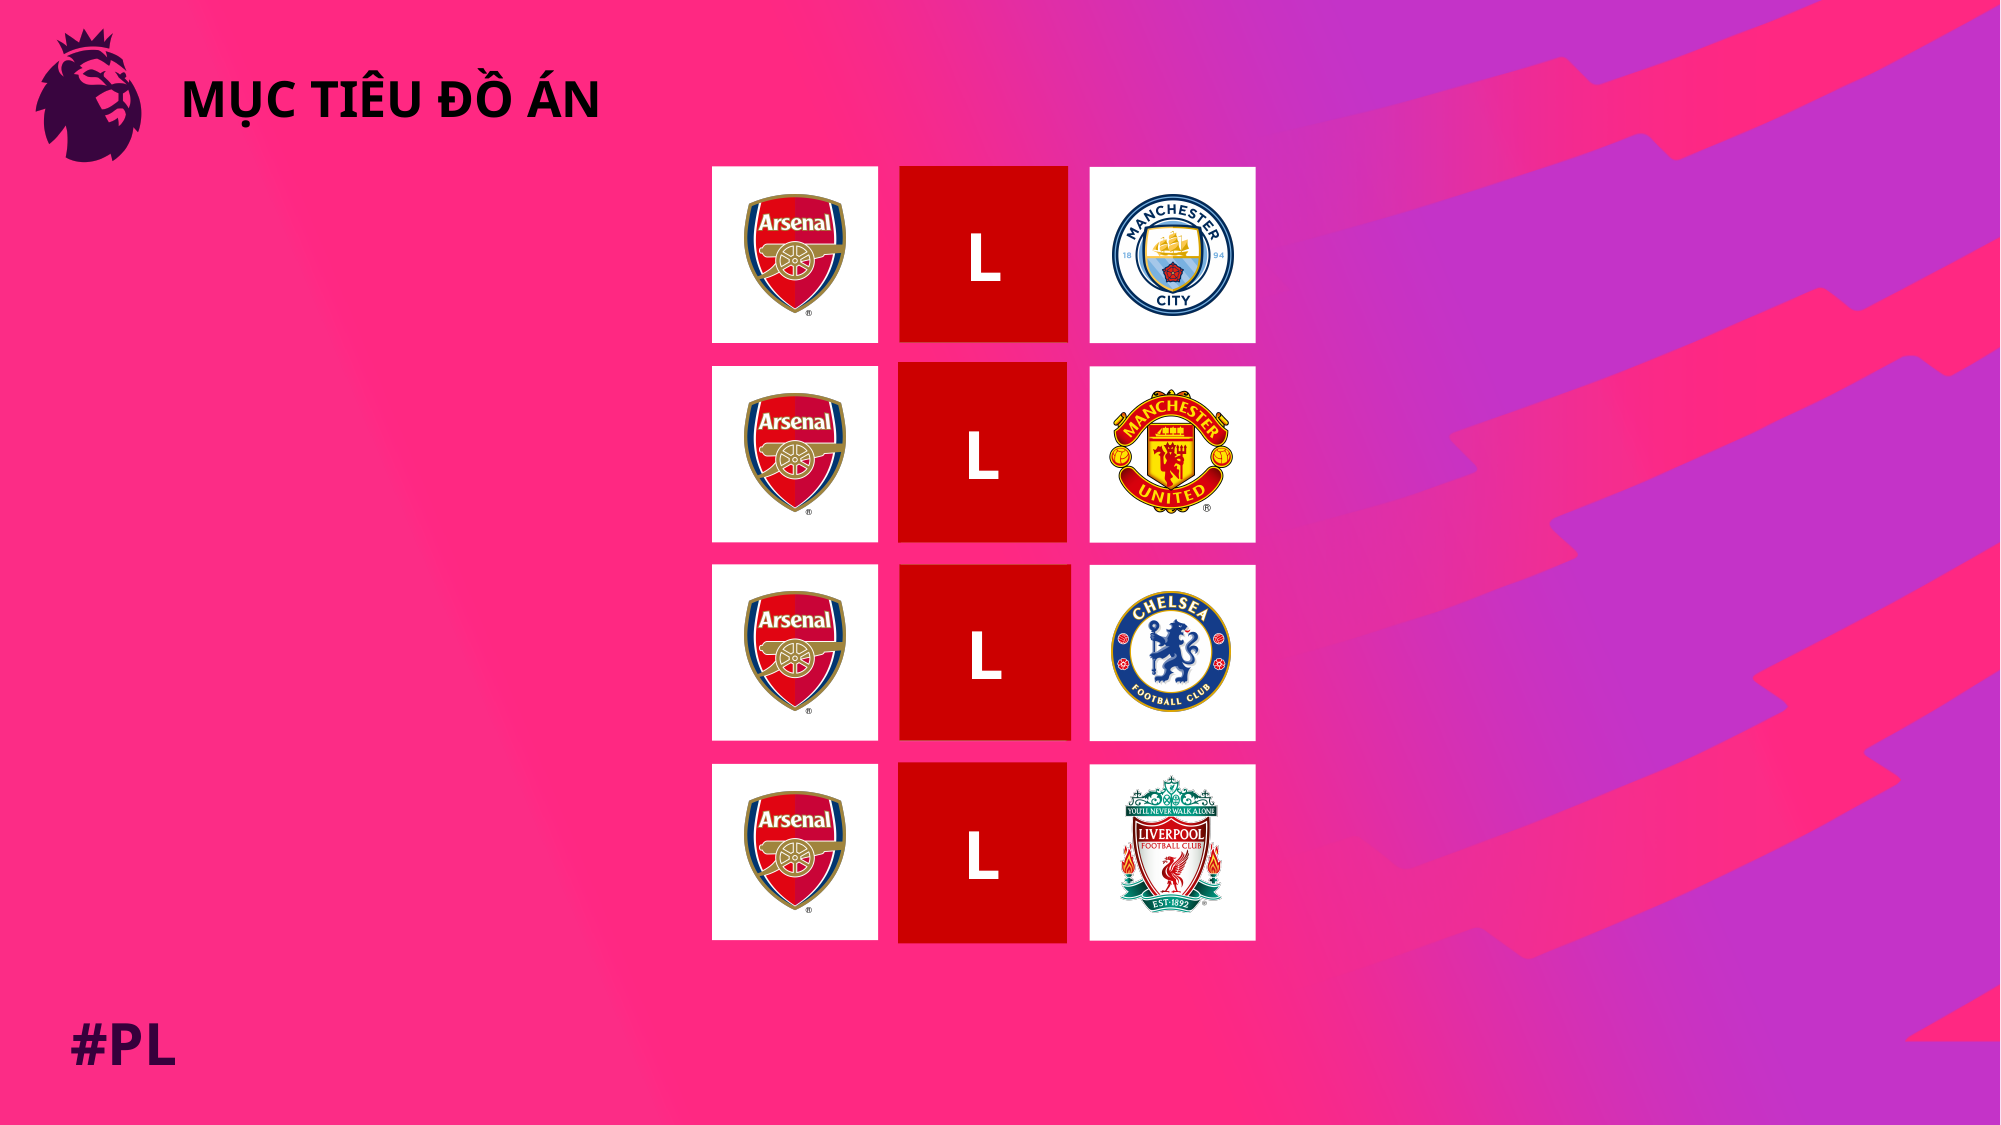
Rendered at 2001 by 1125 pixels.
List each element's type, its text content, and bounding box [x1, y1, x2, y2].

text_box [712, 166, 897, 344]
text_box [1090, 763, 1256, 941]
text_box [713, 764, 878, 940]
text_box #PL [55, 999, 221, 1085]
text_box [712, 366, 897, 543]
picture [0, 0, 2001, 1125]
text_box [897, 166, 1071, 944]
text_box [1071, 166, 1256, 344]
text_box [1071, 366, 1256, 543]
text_box MỤC TIÊU ĐỒ ÁN [165, 59, 618, 135]
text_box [1071, 564, 1256, 742]
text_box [712, 564, 897, 742]
